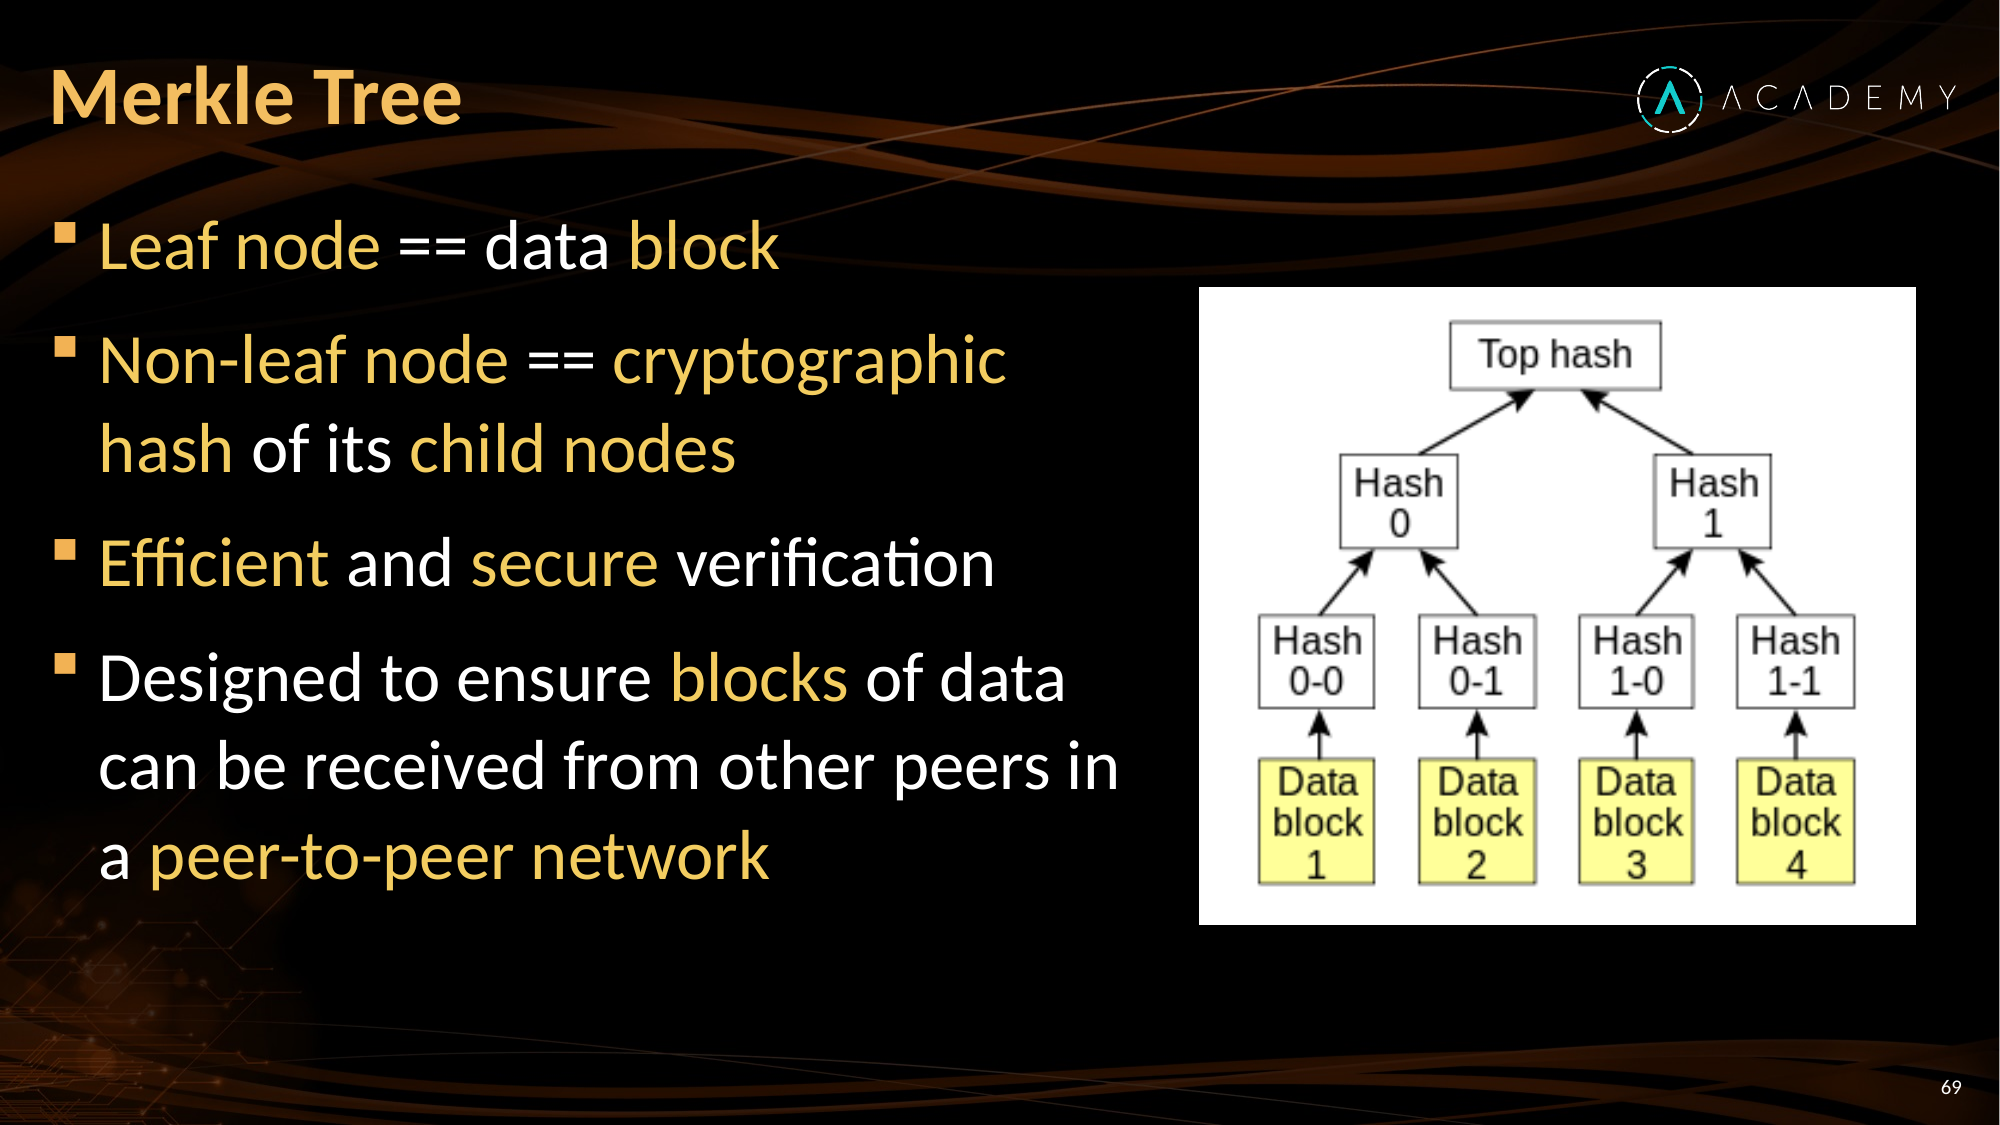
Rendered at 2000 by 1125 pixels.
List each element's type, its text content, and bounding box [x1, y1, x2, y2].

title Merkle Tree [30, 6, 1602, 189]
slide_number 69 [1897, 1070, 1968, 1103]
list Leaf node == data block Non-leaf node == cryptographic hash of its child nodes Efficient and secure verification Designed to ensure blocks of data can be received from other peers in a peer-to-peer network [31, 189, 1163, 1103]
picture [0, 0, 2000, 1125]
